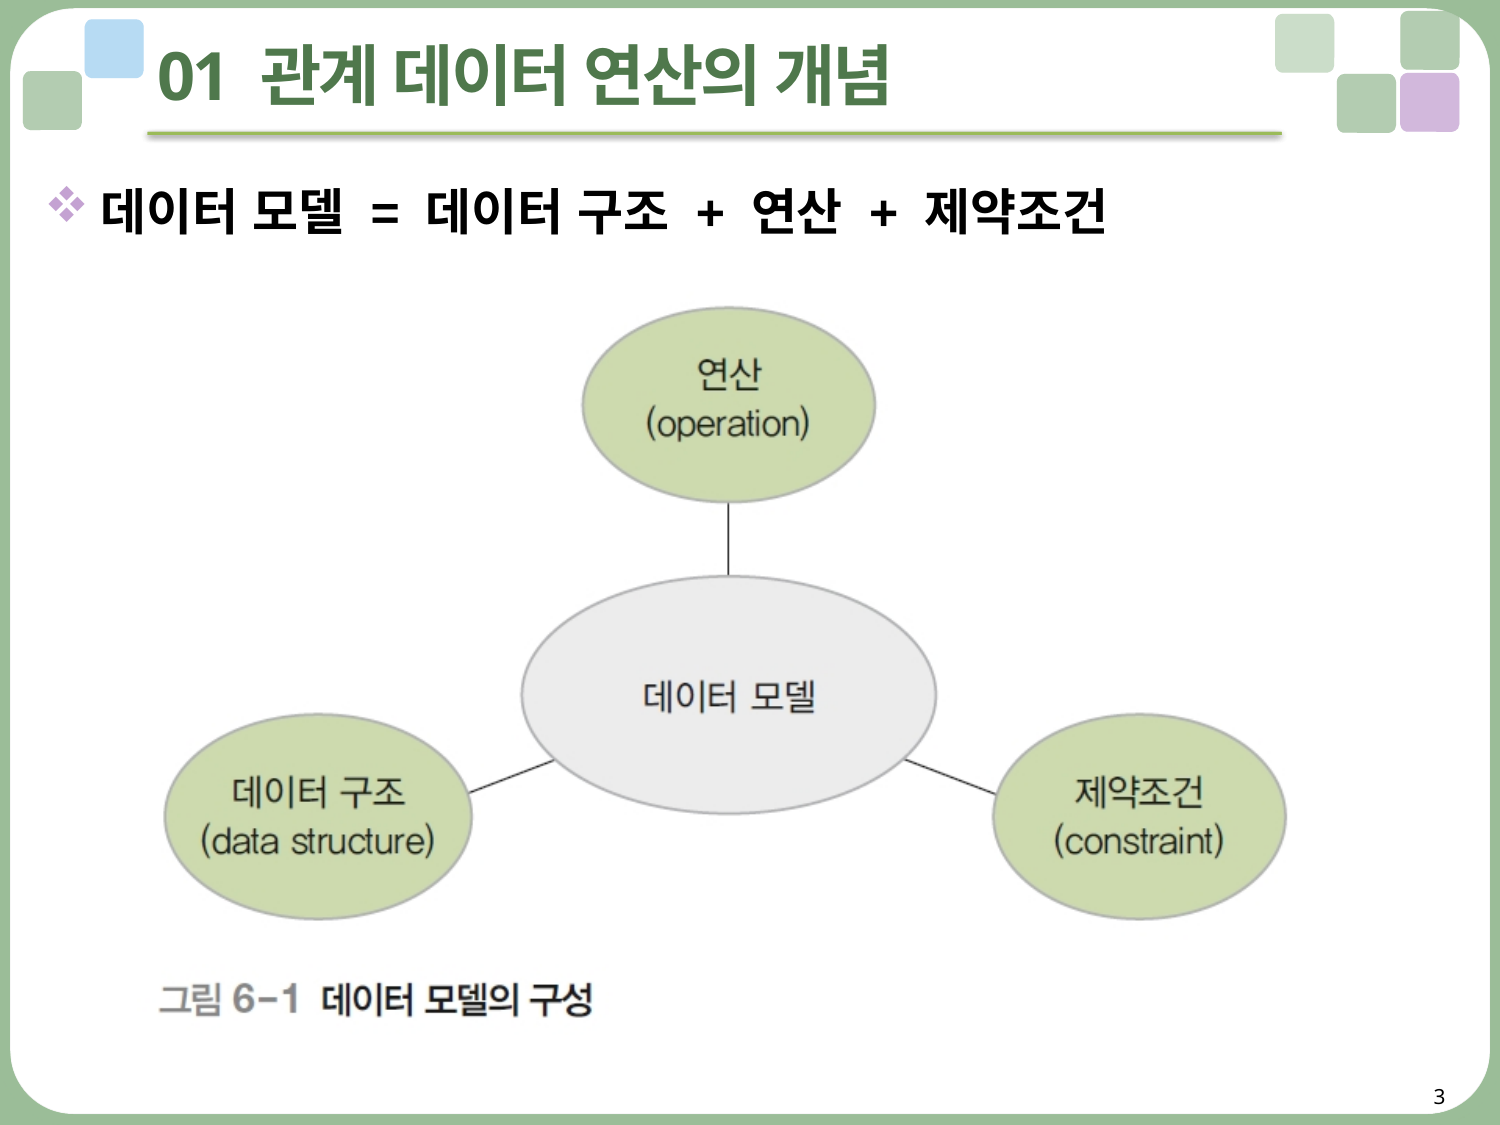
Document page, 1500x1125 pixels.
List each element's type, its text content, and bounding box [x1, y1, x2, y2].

list 데이터 모델 = 데이터 구조 + 연산 + 제약조건 [29, 172, 1459, 1083]
picture [0, 0, 1500, 1125]
title 01 관계 데이터 연산의 개념 [142, 25, 1459, 123]
